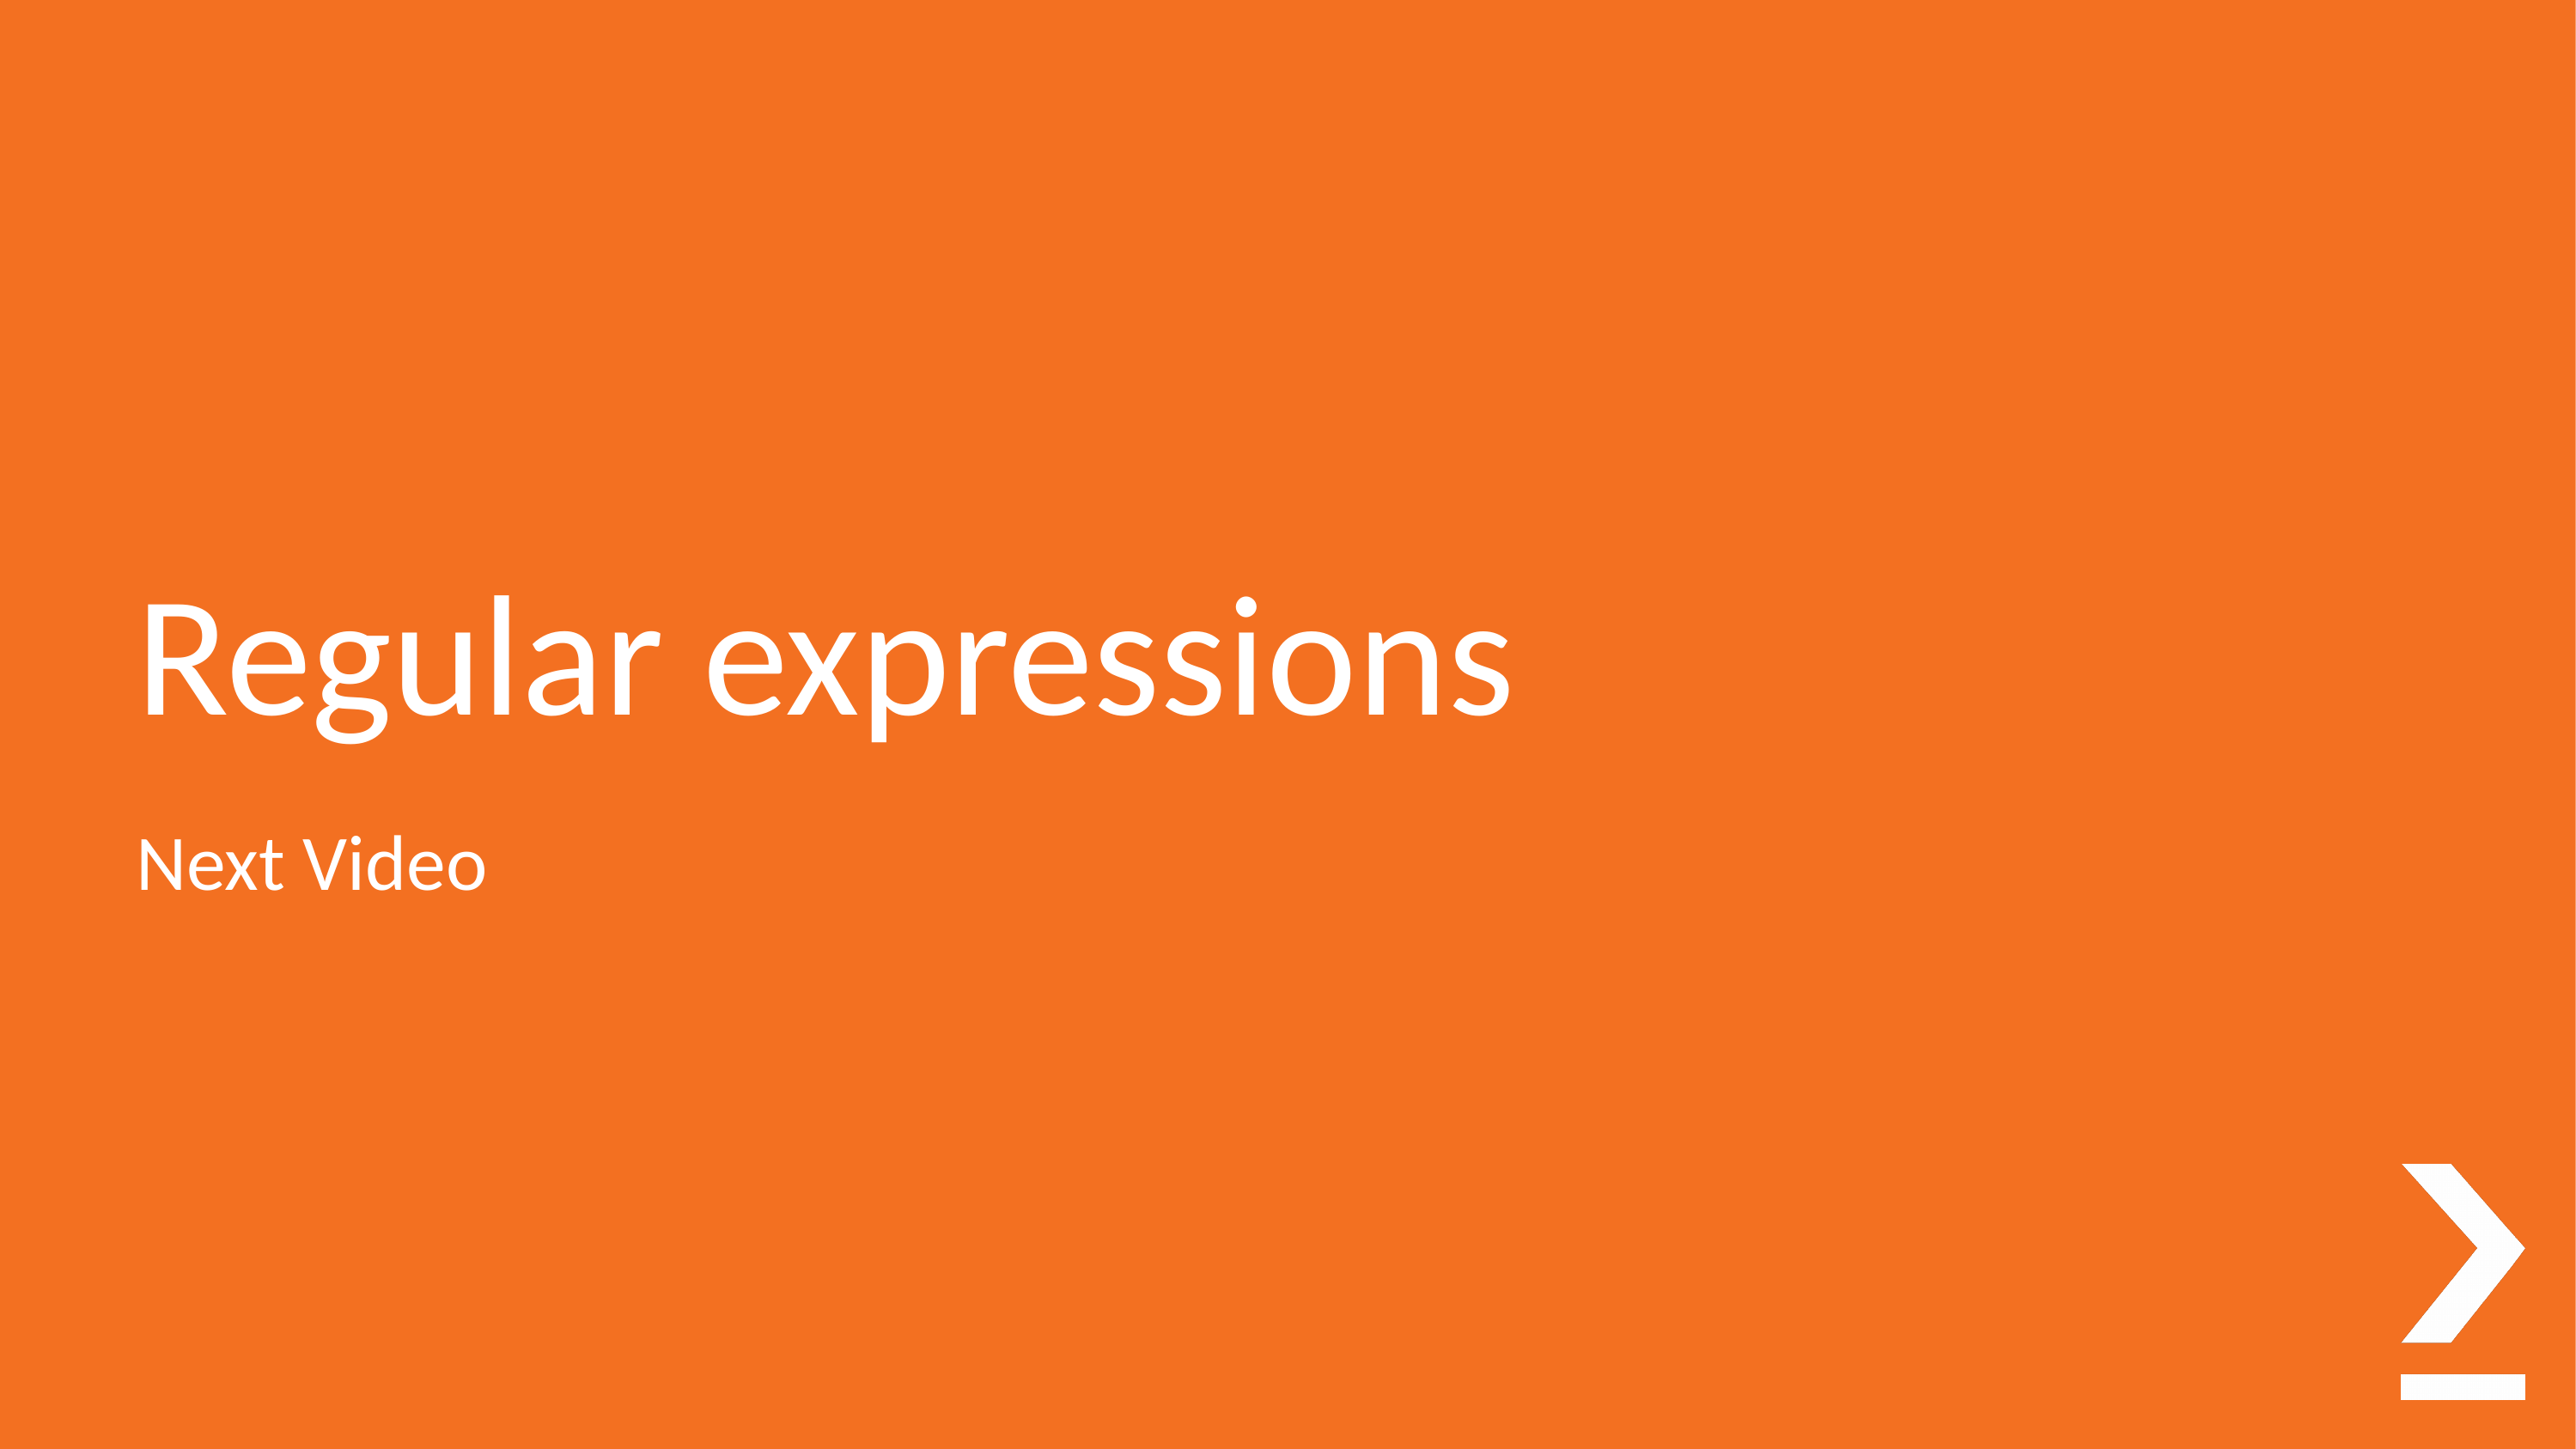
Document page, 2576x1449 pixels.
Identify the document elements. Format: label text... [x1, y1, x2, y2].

subtitle Next Video [110, 785, 2427, 908]
picture [2401, 1164, 2525, 1400]
title Regular expressions [110, 512, 2427, 776]
